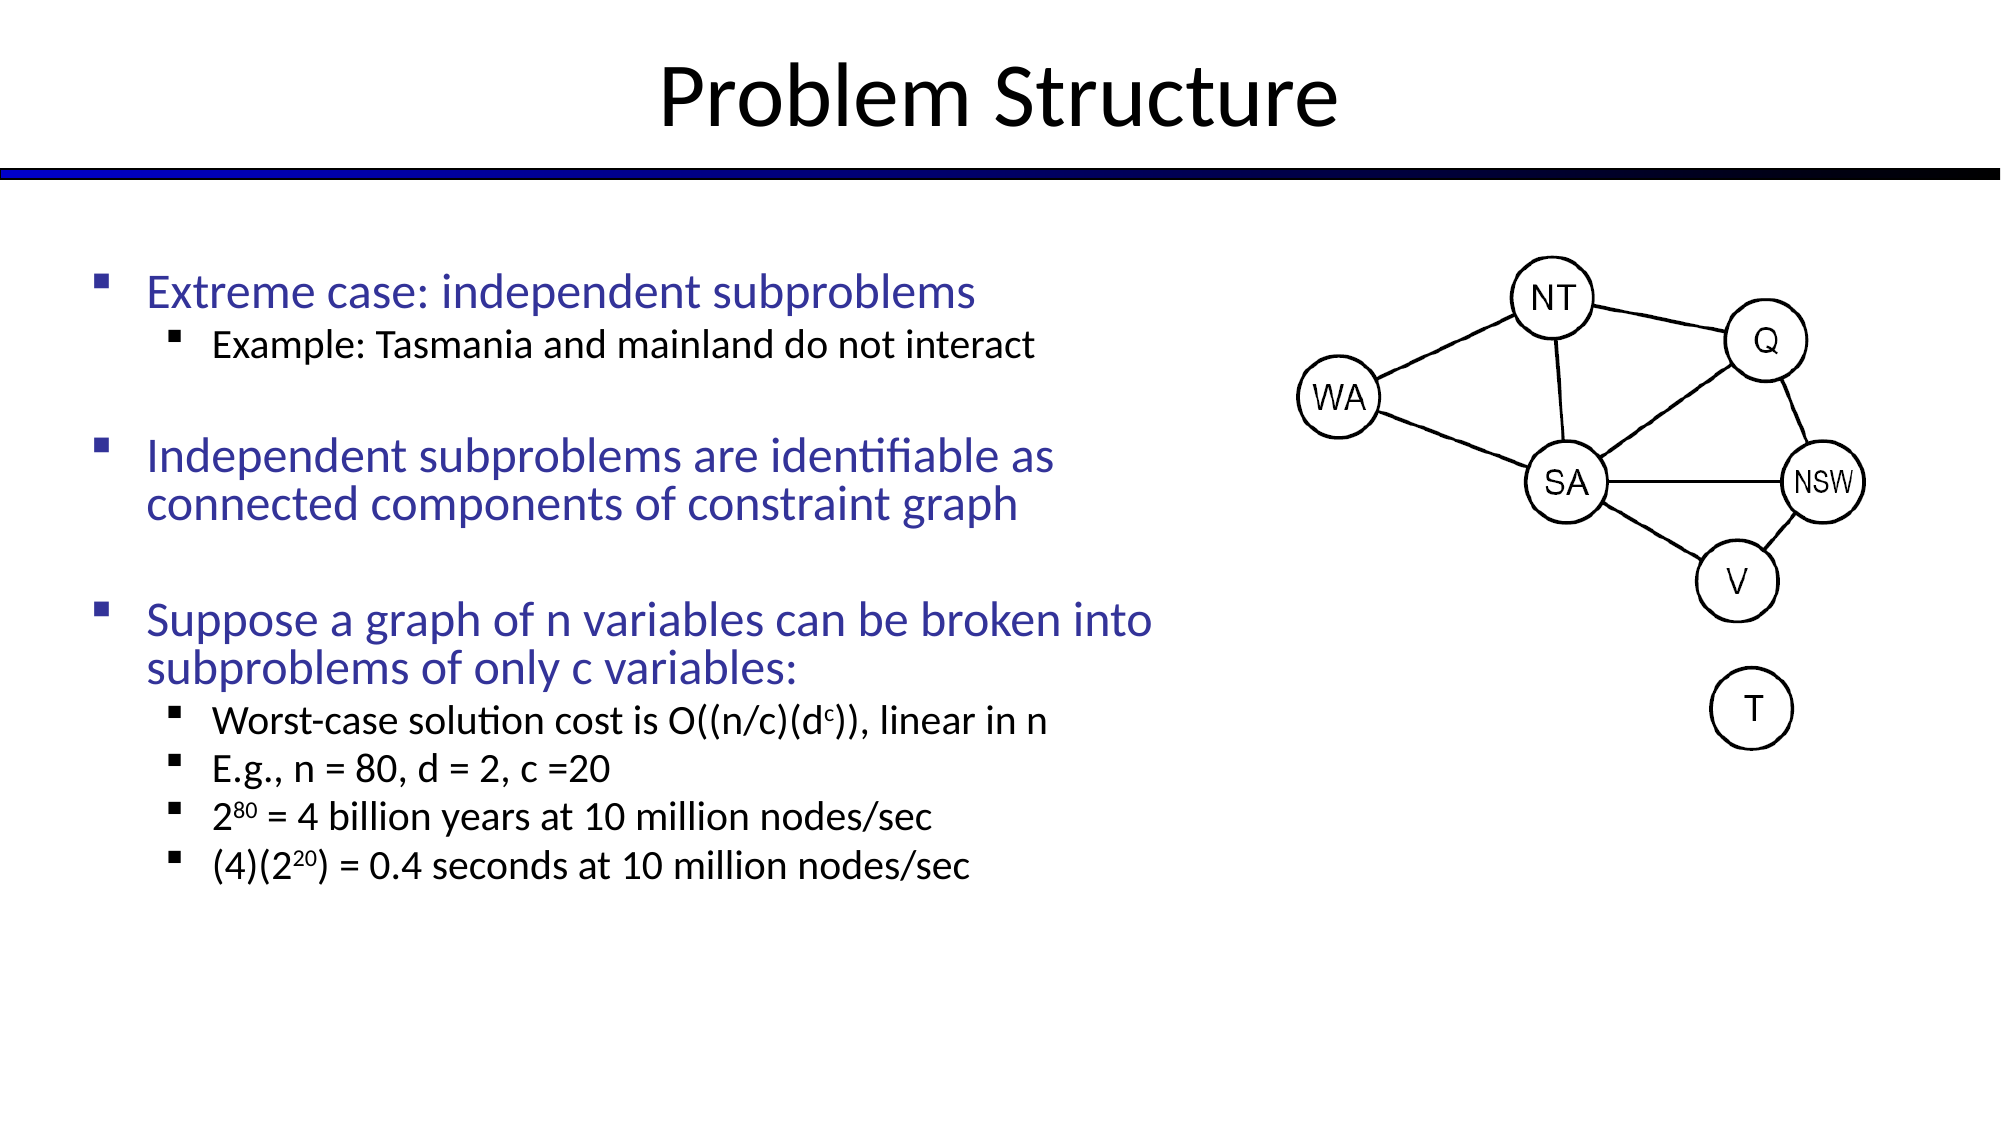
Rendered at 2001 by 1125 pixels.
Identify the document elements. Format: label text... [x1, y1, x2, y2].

picture [1287, 241, 1881, 763]
title Problem Structure [0, 0, 2000, 184]
list Extreme case: independent subproblems Example: Tasmania and mainland do not interact Independent subproblems are identifiable as connected components of constraint graph Suppose a graph of n variables can be broken into subproblems of only c variables: Worst-case solution cost is O((n/c)(dc)), linear in n E.g., n = 80, d = 2, c =20 280 = 4 billion years at 10 million nodes/sec (4)(220) = 0.4 seconds at 10 million nodes/sec [74, 262, 1263, 1063]
